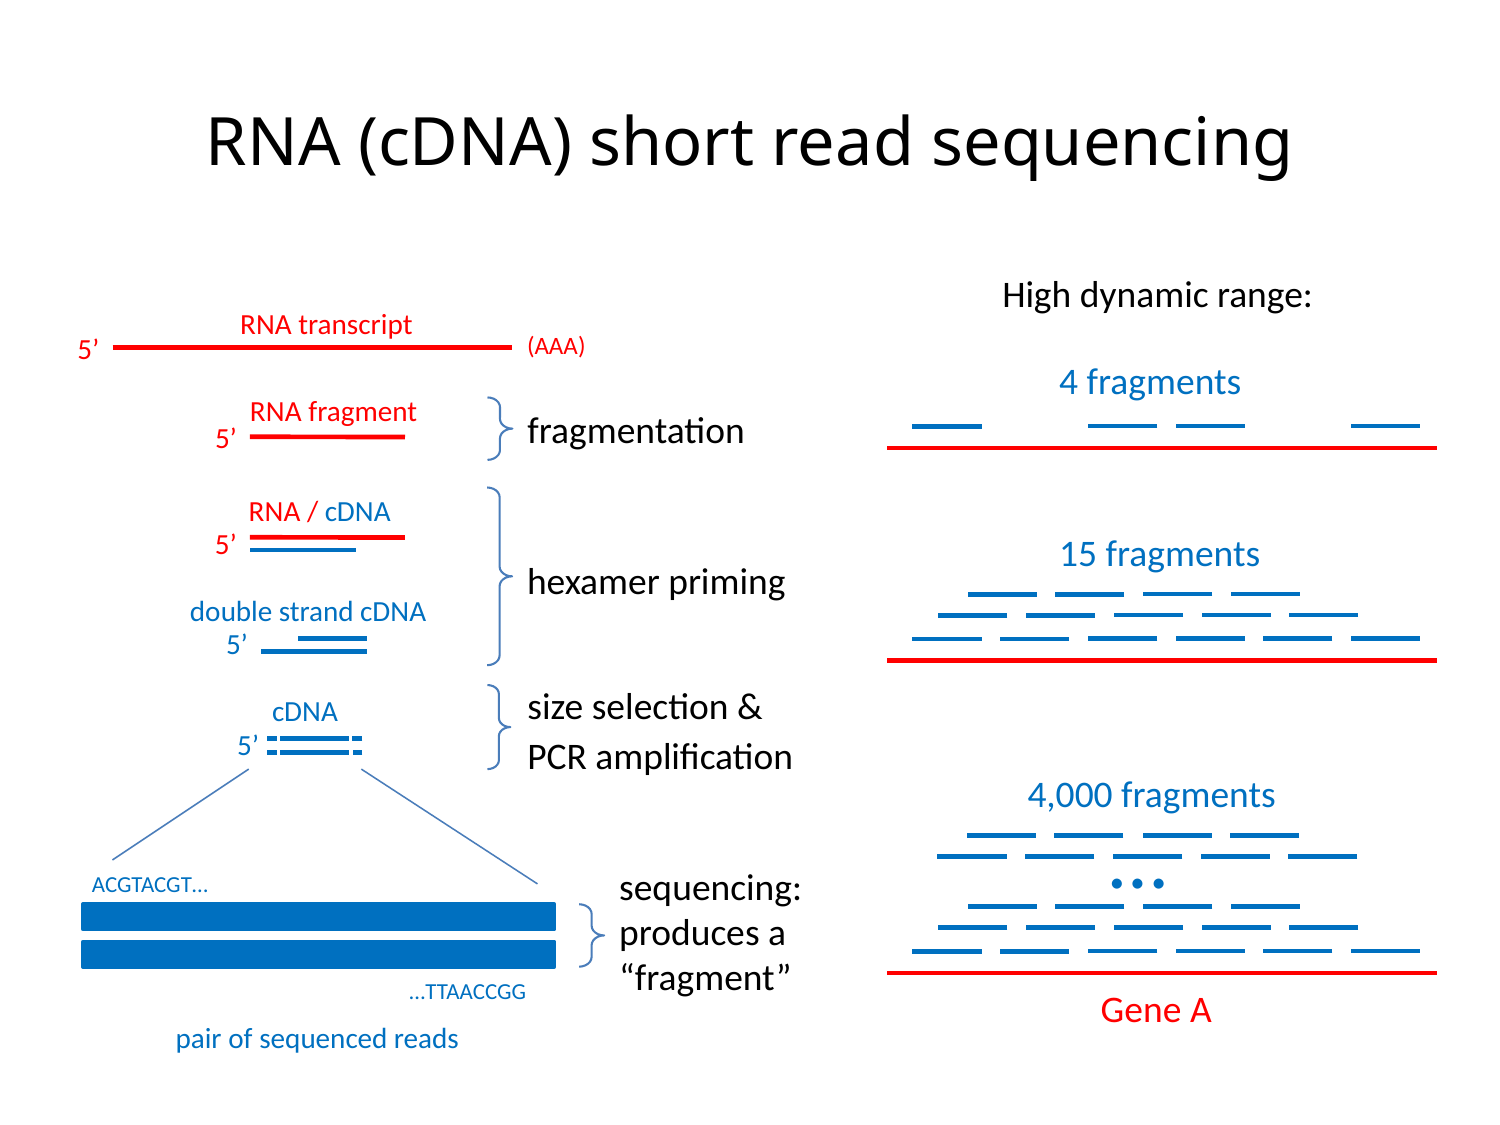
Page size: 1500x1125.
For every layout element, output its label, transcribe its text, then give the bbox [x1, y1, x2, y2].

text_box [76, 768, 848, 1063]
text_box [62, 297, 613, 374]
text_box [174, 384, 831, 767]
title RNA (cDNA) short read sequencing [75, 45, 1425, 233]
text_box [887, 262, 1438, 1039]
